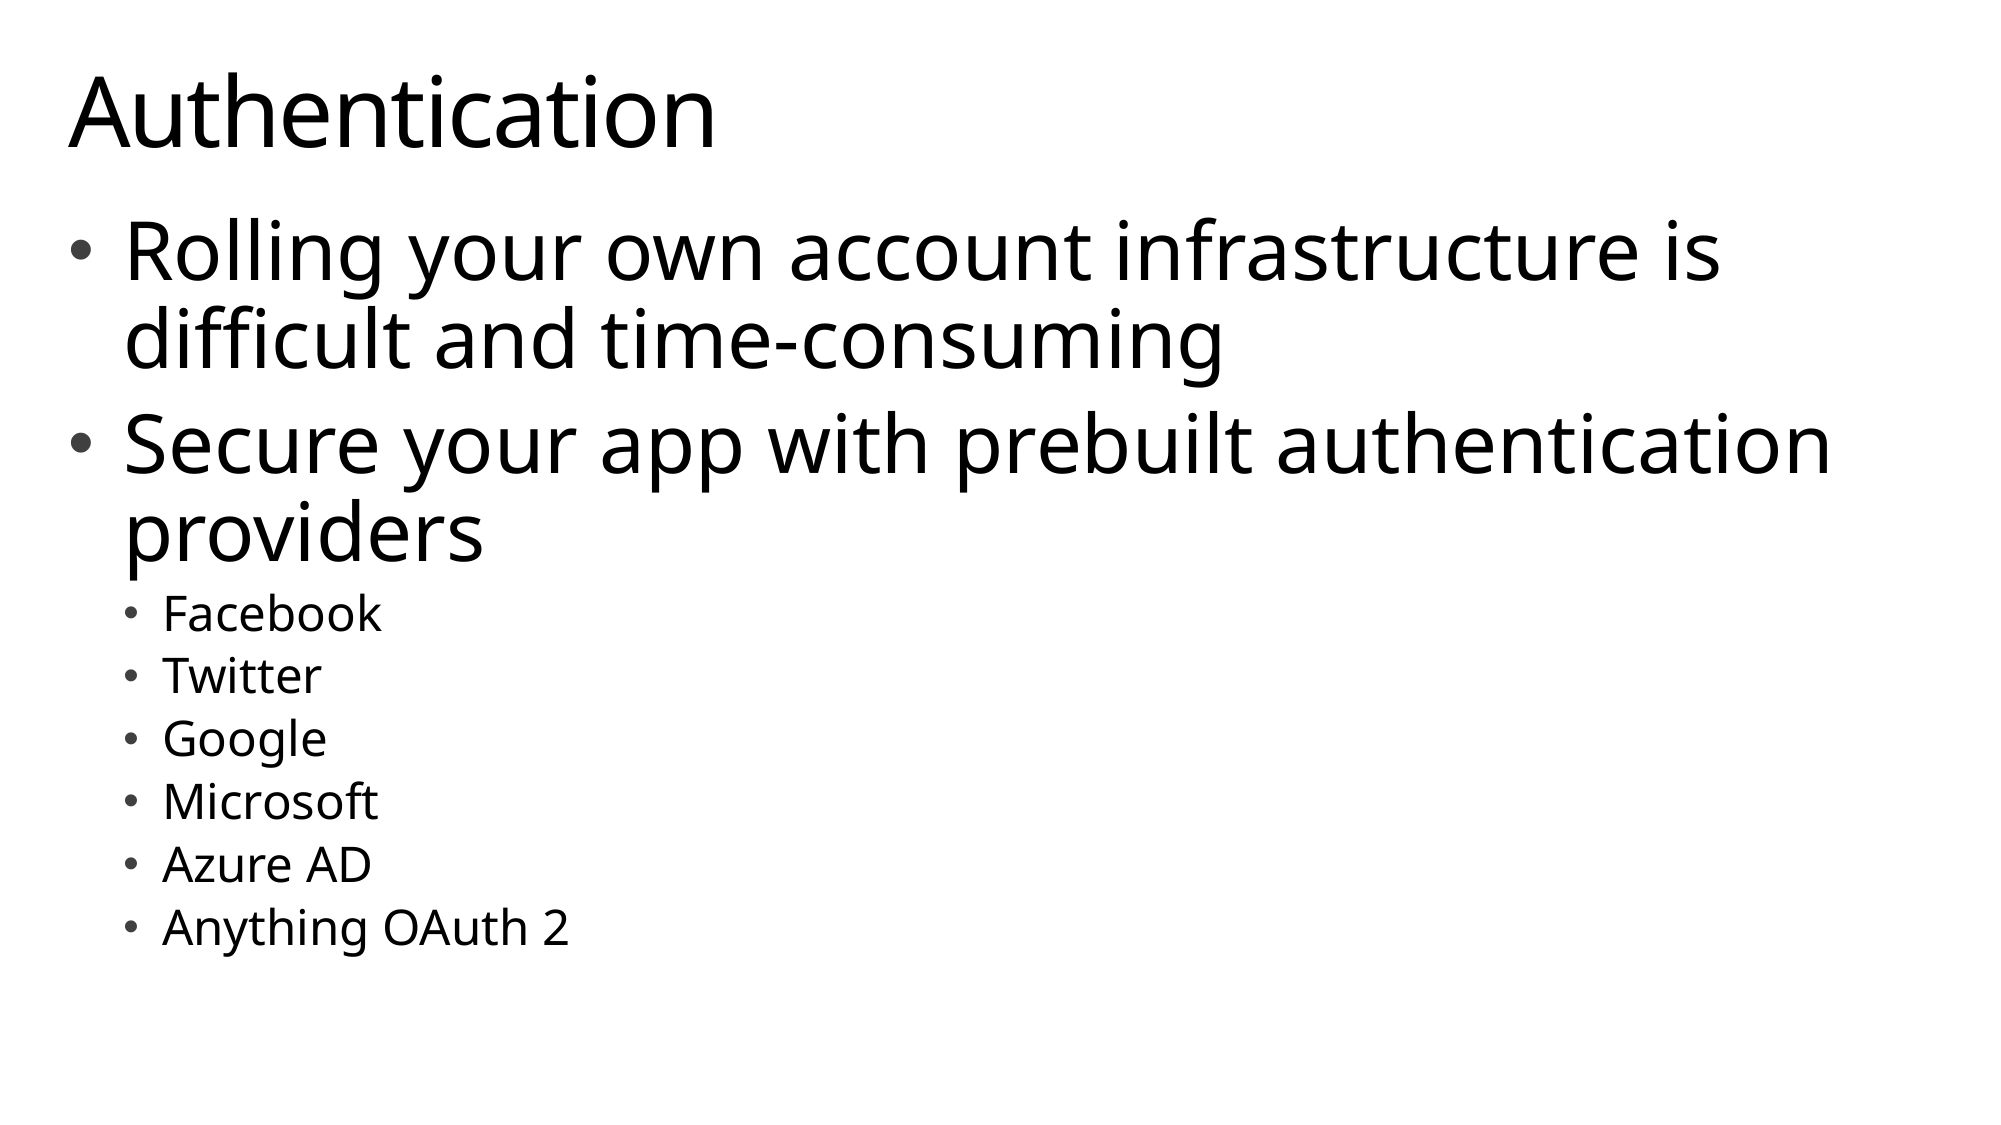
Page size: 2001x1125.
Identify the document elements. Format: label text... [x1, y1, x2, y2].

title Authentication [44, 47, 1957, 196]
list Rolling your own account infrastructure is difficult and time-consuming Secure your app with prebuilt authentication providers Facebook Twitter Google Microsoft Azure AD Anything OAuth 2 [44, 196, 1956, 905]
